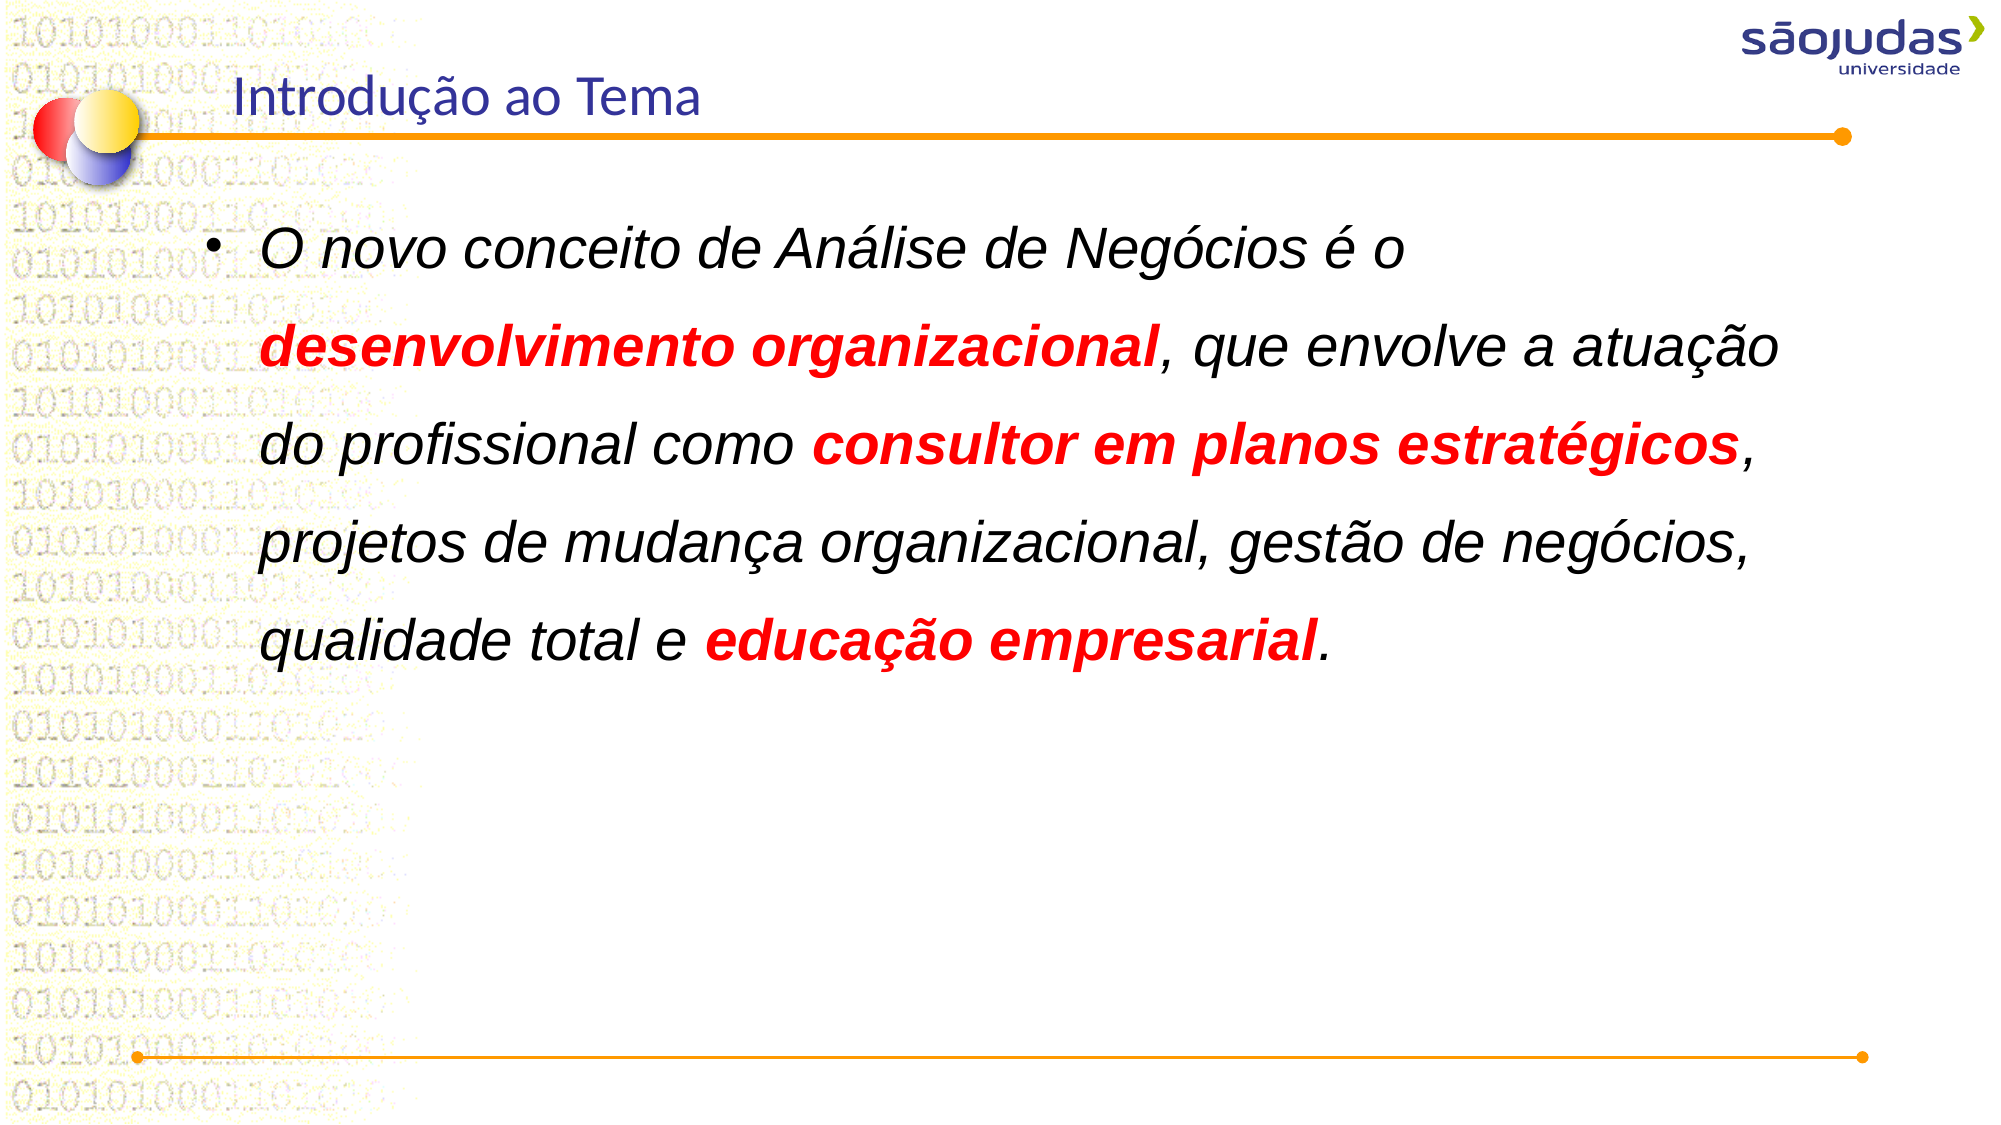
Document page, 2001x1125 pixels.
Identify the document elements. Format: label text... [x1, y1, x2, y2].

picture [1742, 1, 1985, 89]
text_box Introdução ao Tema [217, 57, 1107, 136]
picture [0, 0, 544, 1124]
text_box O novo conceito de Análise de Negócios é o desenvolvimento organizacional, que envolve a atuação do profissional como consultor em planos estratégicos, projetos de mudança organizacional, gestão de negócios, qualidade total e educação empresarial. [188, 174, 1869, 1038]
